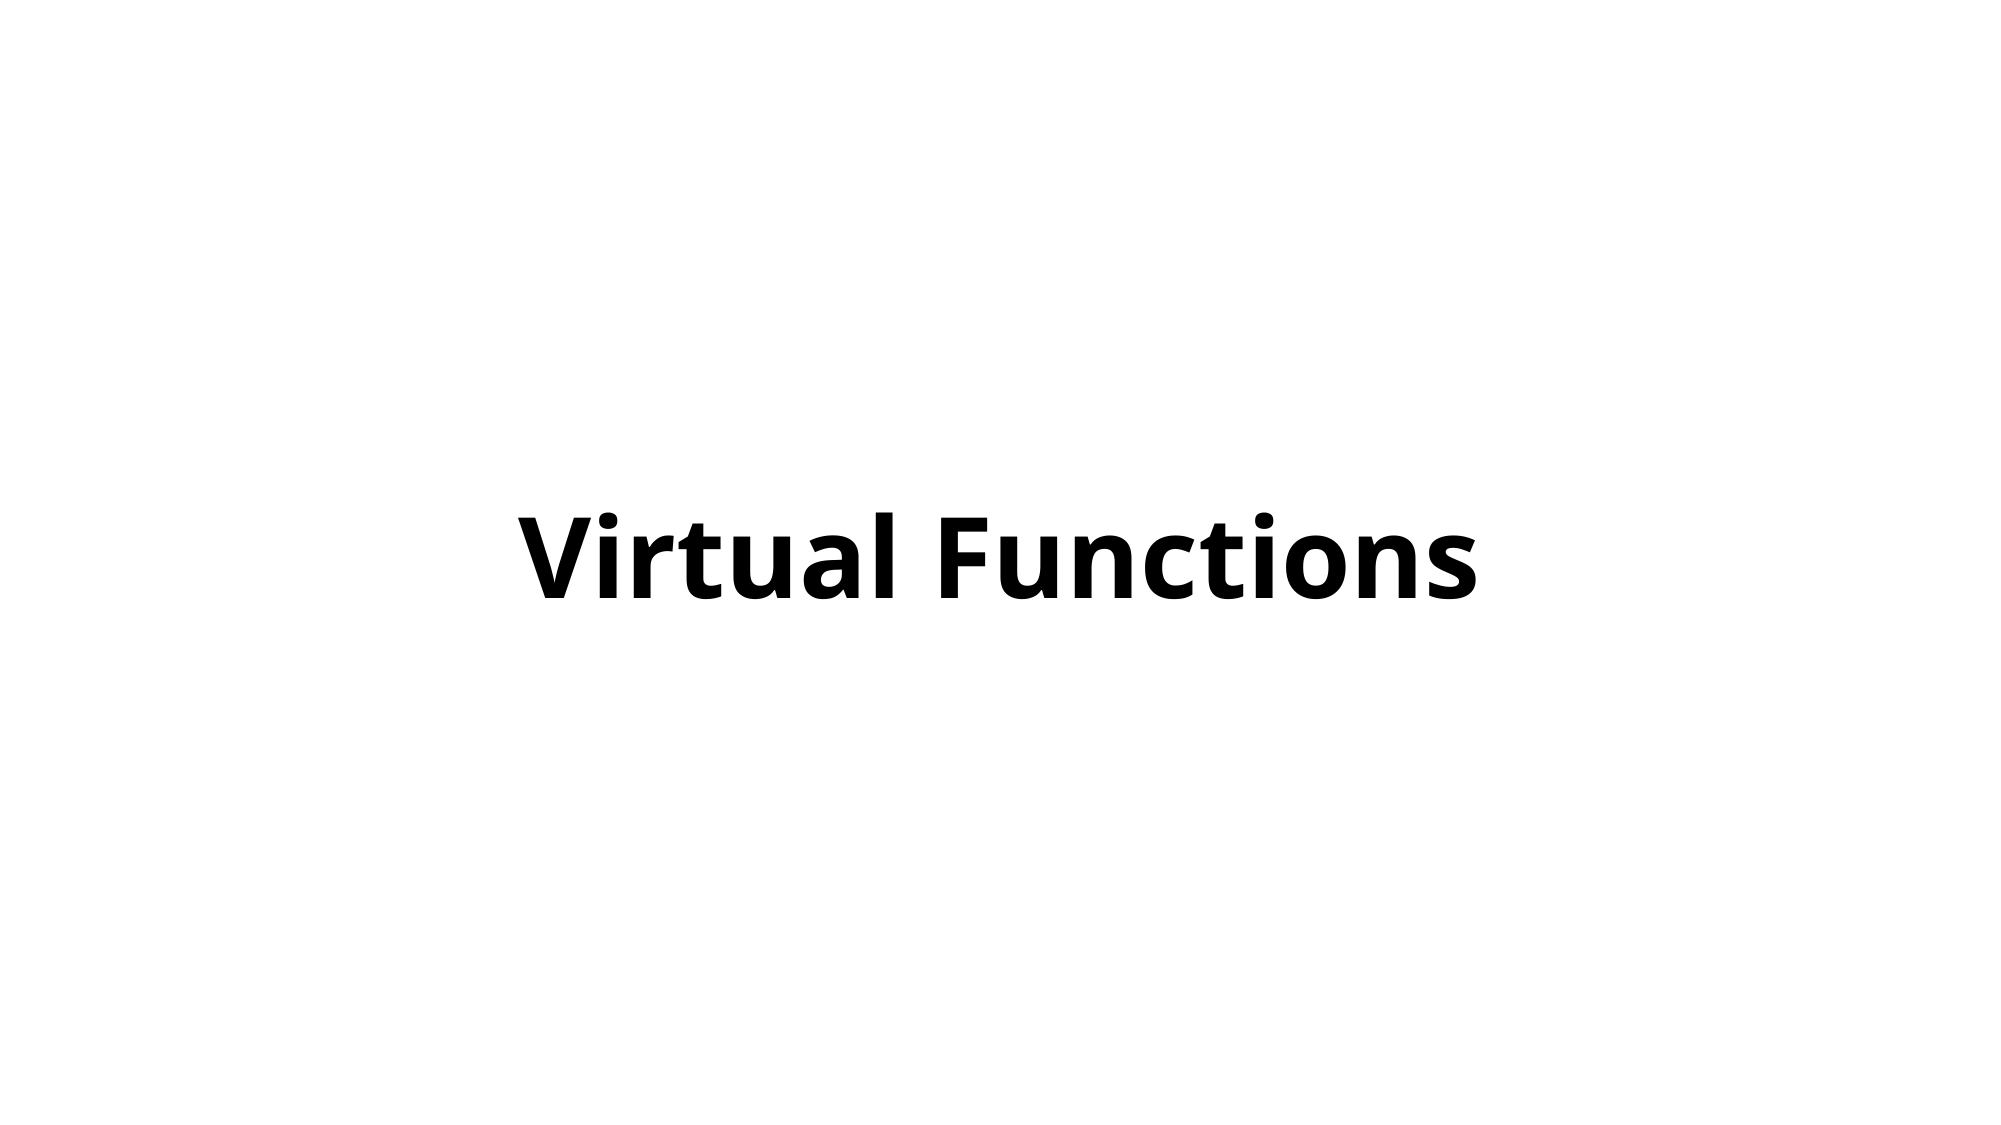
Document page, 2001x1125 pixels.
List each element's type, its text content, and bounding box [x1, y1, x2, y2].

title Virtual Functions [64, 499, 1936, 626]
